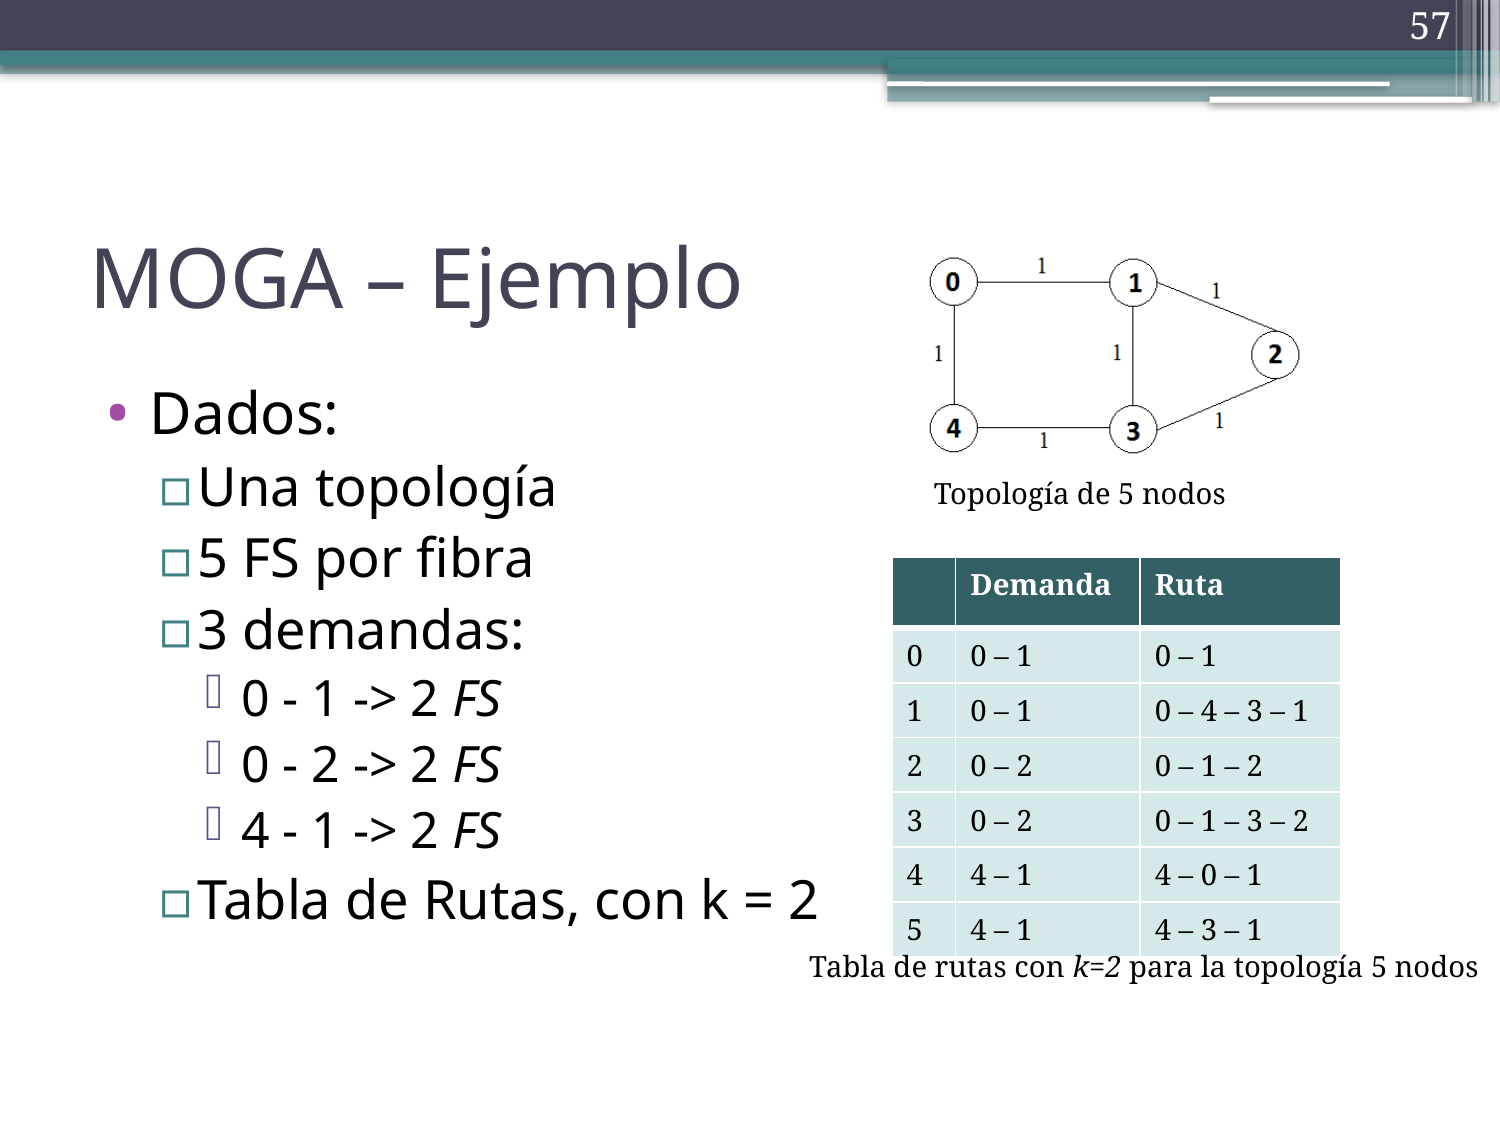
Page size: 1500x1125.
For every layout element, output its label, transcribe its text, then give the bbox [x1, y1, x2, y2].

table_cell 0 – 2 [956, 738, 1139, 791]
list Dados: Una topología 5 FS por fibra 3 demandas: 0 - 1 -> 2 FS 0 - 2 -> 2 FS 4 - 1 -> 2 FS Tabla de Rutas, con k = 2 [75, 368, 1425, 1079]
table_cell 4 [893, 848, 955, 901]
table_header Demanda [956, 558, 1139, 625]
table_cell 4 – 0 – 1 [1141, 848, 1340, 901]
text_box Tabla de rutas con k=2 para la topología 5 nodos [794, 940, 1494, 991]
picture [911, 243, 1315, 470]
table_cell 0 – 1 – 3 – 2 [1141, 793, 1340, 846]
table_cell 0 – 1 [956, 631, 1139, 682]
table_cell 4 – 1 [956, 848, 1139, 901]
table_cell 0 – 1 – 2 [1141, 738, 1340, 791]
table_cell 1 [893, 684, 955, 737]
table_cell 0 – 1 [1141, 631, 1340, 682]
title MOGA – Ejemplo [75, 187, 1425, 363]
table_cell 5 [893, 903, 955, 940]
table_cell 4 – 3 – 1 [1141, 903, 1340, 940]
table_header Ruta [1141, 558, 1340, 625]
table_cell 0 – 4 – 3 – 1 [1141, 684, 1340, 737]
table_cell 3 [893, 793, 955, 846]
text_box Topología de 5 nodos [918, 480, 1241, 518]
slide_number 57 [1341, 0, 1466, 61]
table_cell 0 [893, 631, 955, 682]
table_cell 4 – 1 [956, 903, 1139, 940]
table_cell 2 [893, 738, 955, 791]
table_header [893, 558, 955, 625]
table_cell 0 – 2 [956, 793, 1139, 846]
table_cell 0 – 1 [956, 684, 1139, 737]
